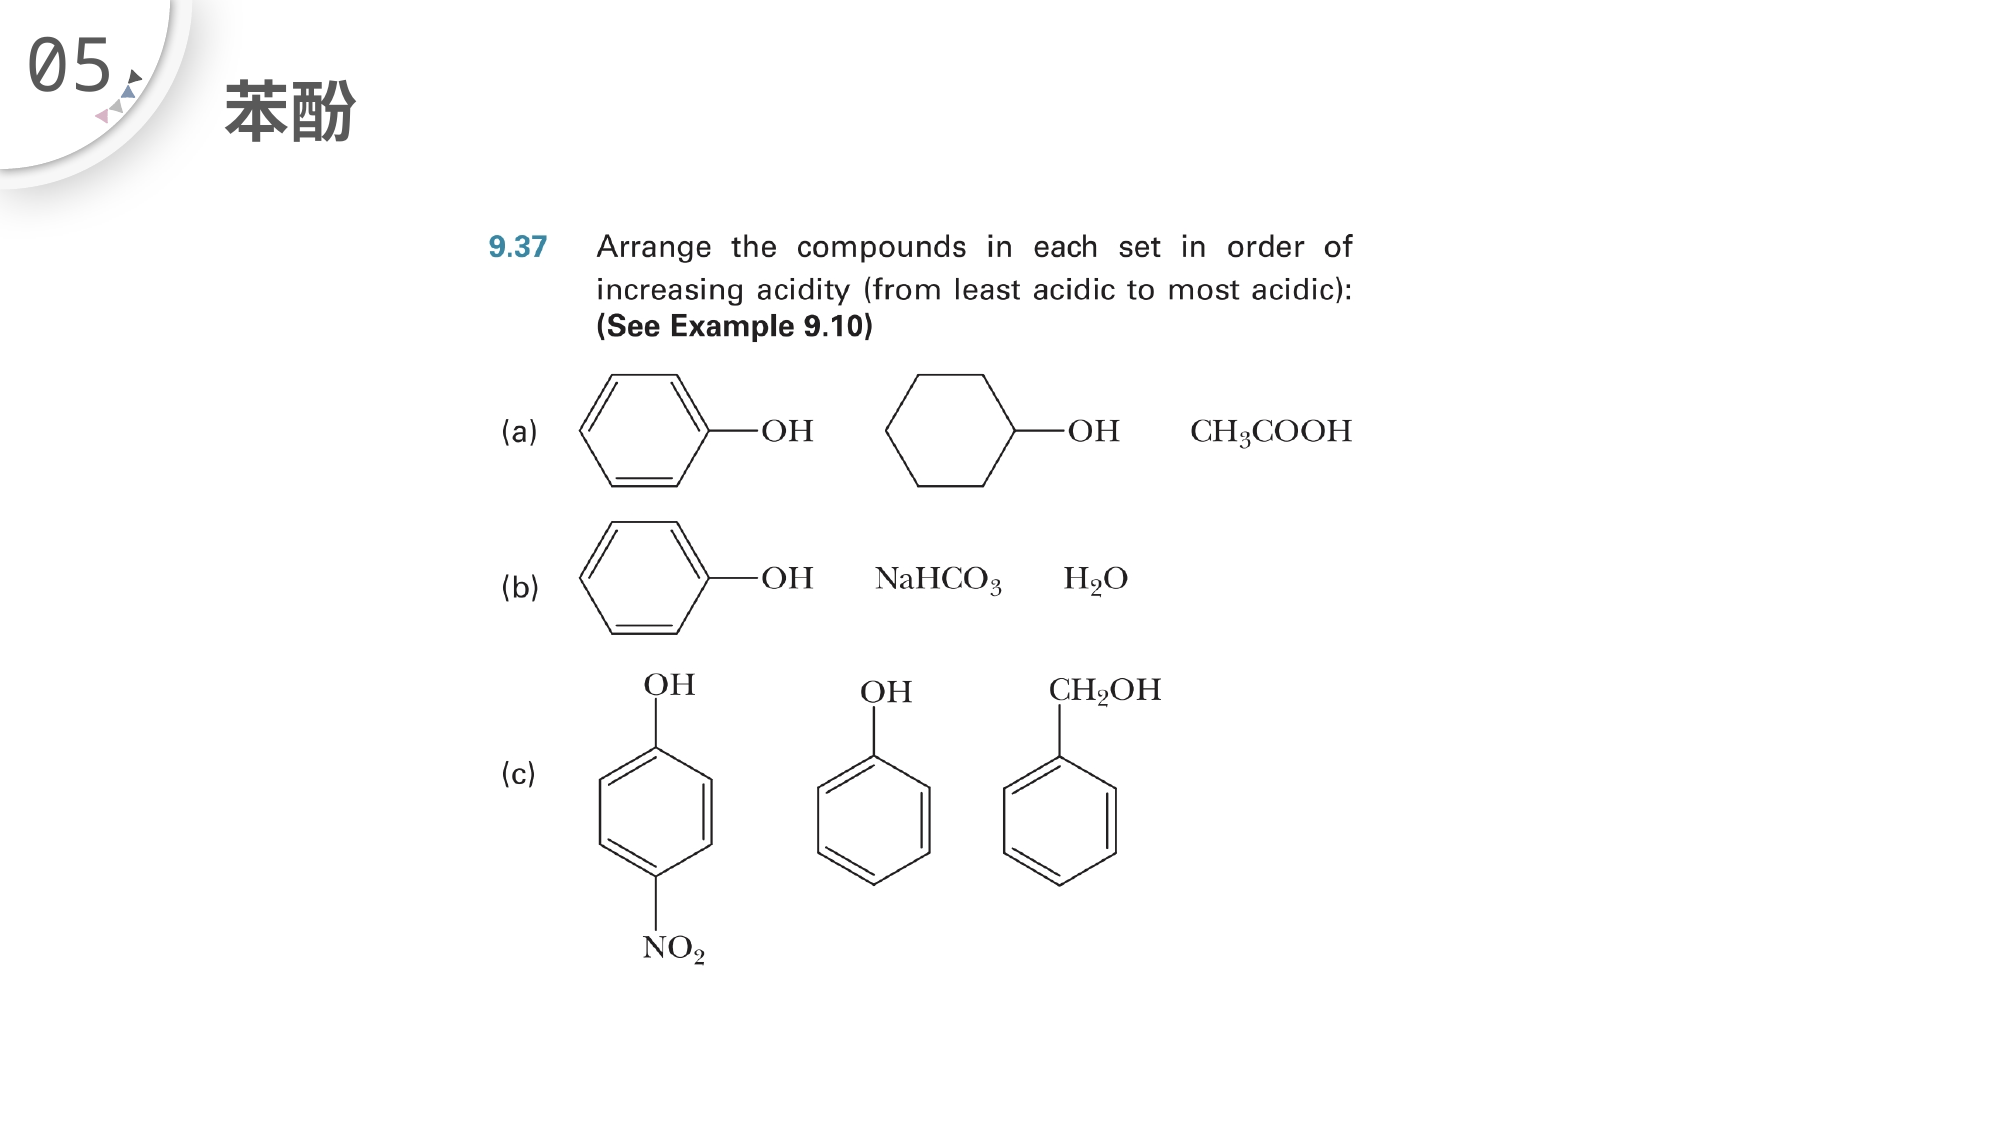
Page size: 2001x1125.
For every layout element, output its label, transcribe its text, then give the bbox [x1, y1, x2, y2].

picture [452, 212, 1389, 1000]
text_box 苯酚 [208, 61, 1136, 141]
text_box 05 [5, 8, 136, 115]
